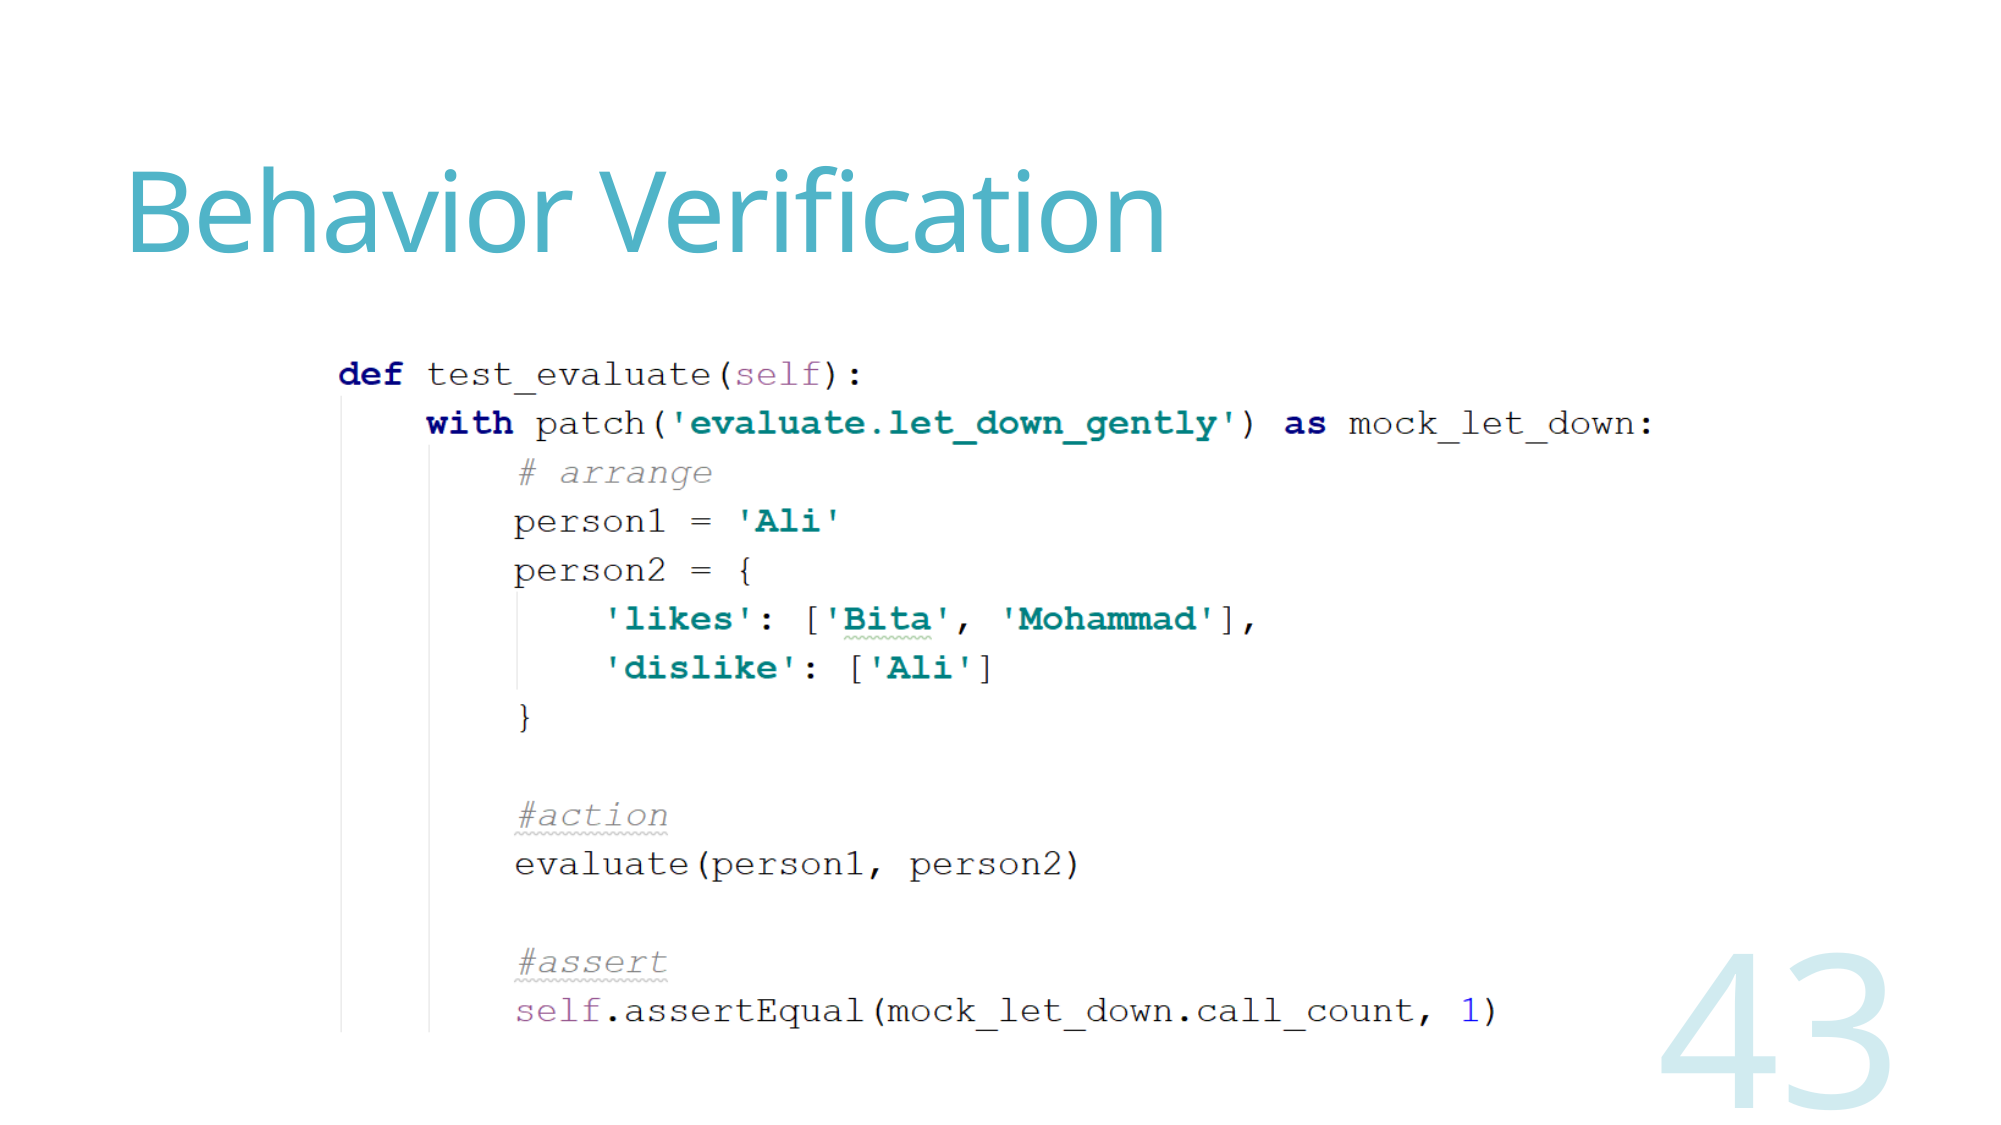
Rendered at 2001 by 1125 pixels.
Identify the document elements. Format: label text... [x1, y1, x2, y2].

picture [326, 347, 1660, 1058]
title Behavior Verification [107, 81, 1875, 354]
slide_number 43 [1437, 963, 1918, 1125]
